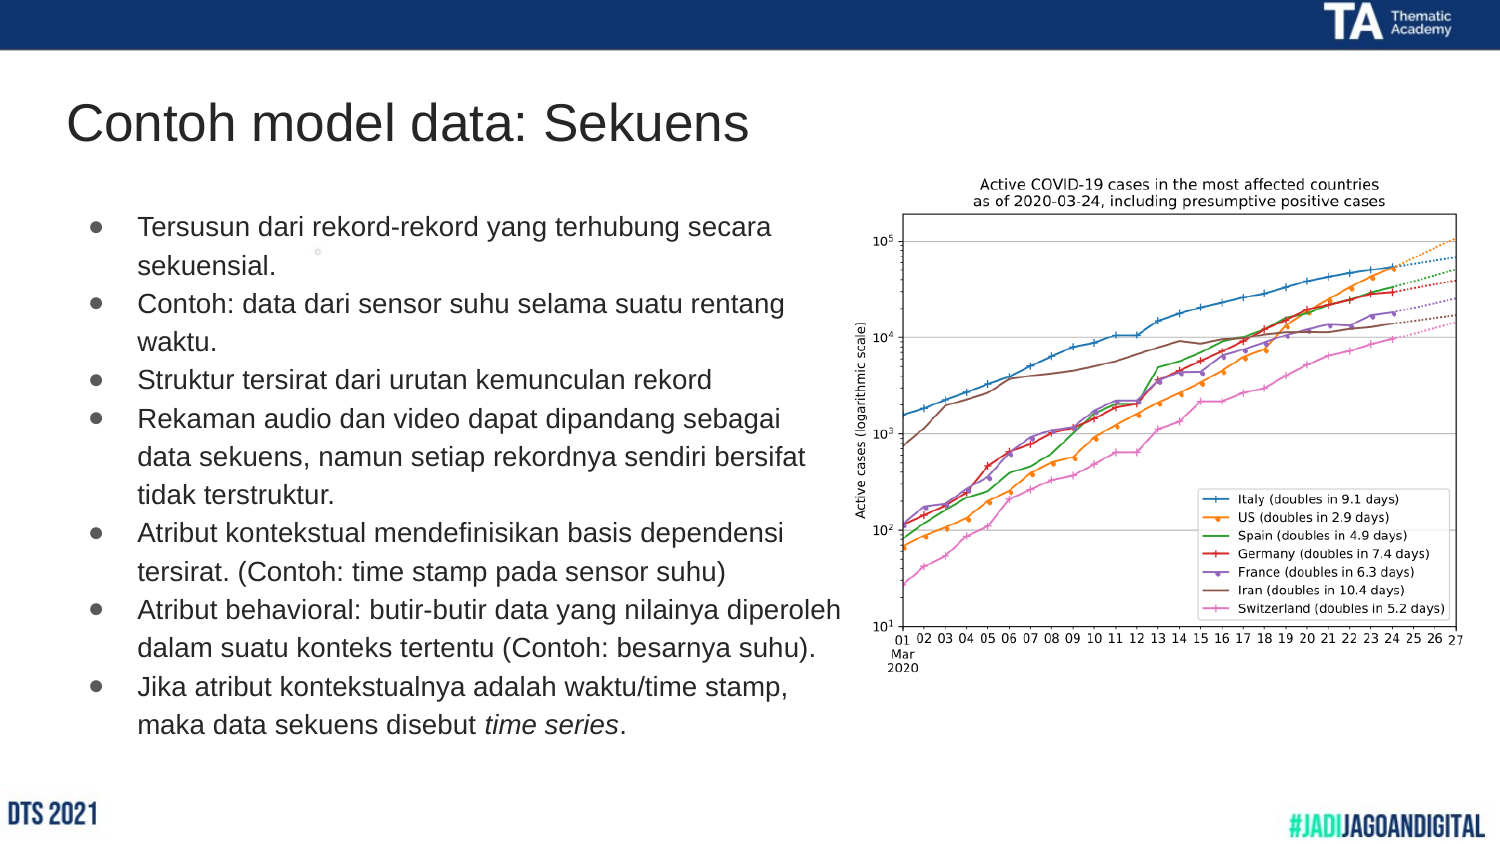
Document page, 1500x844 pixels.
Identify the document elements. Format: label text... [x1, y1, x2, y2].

picture [0, 0, 1500, 844]
title Contoh model data: Sekuens [51, 72, 1449, 167]
list Tersusun dari rekord-rekord yang terhubung secara sekuensial. Contoh: data dari sensor suhu selama suatu rentang waktu. Struktur tersirat dari urutan kemunculan rekord Rekaman audio dan video dapat dipandang sebagai data sekuens, namun setiap rekordnya sendiri bersifat tidak terstruktur. Atribut kontekstual mendefinisikan basis dependensi tersirat. (Contoh: time stamp pada sensor suhu) Atribut behavioral: butir-butir data yang nilainya diperoleh dalam suatu konteks tertentu (Contoh: besarnya suhu). Jika atribut kontekstualnya adalah waktu/time stamp, maka data sekuens disebut time series. [51, 189, 859, 800]
